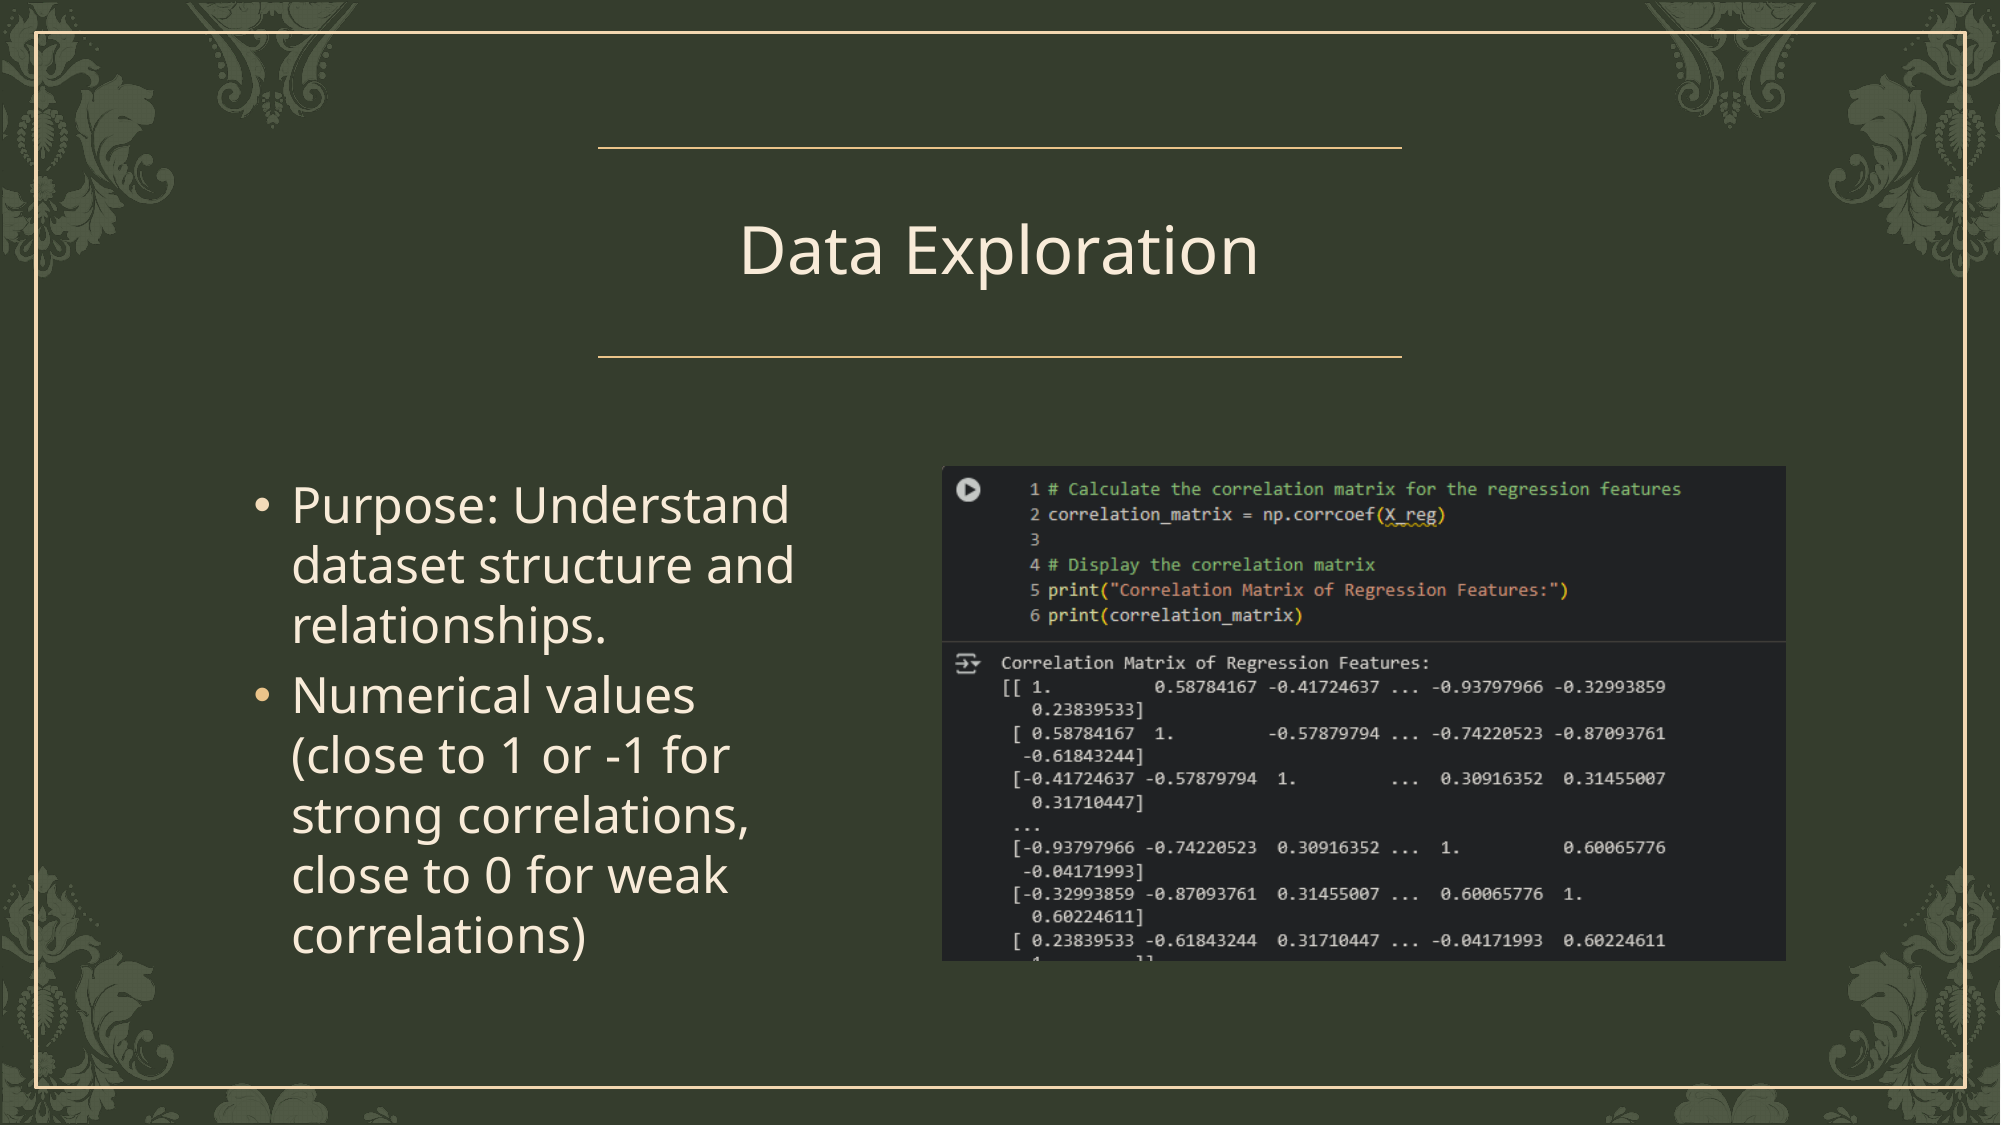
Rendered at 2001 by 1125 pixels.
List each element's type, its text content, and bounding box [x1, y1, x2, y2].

list Purpose: Understand dataset structure and relationships. Numerical values (close to 1 or -1 for strong correlations, close to 0 for weak correlations) [238, 466, 815, 980]
picture [0, 0, 2001, 1125]
title Data Exploration [243, 148, 1757, 357]
